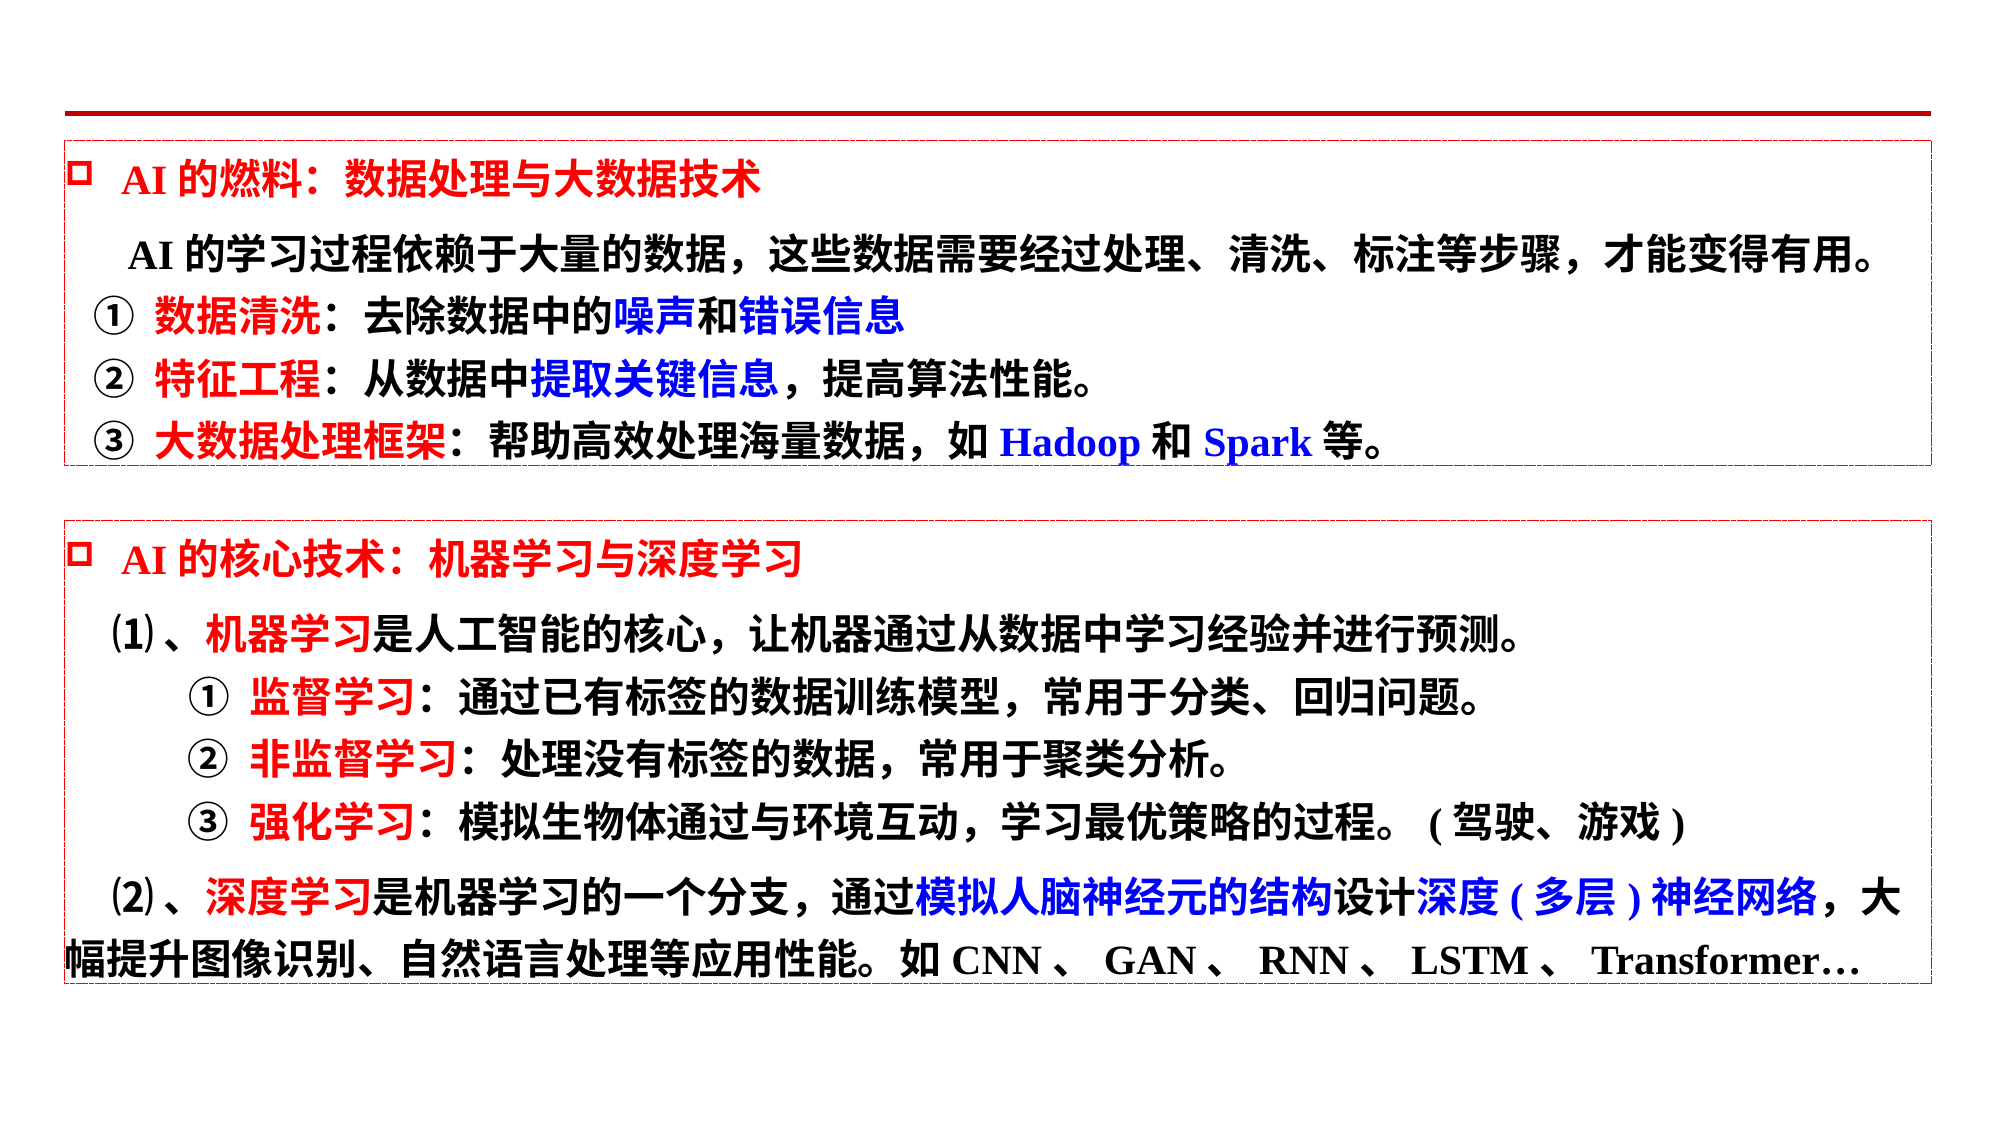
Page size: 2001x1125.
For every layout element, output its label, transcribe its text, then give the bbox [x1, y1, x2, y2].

text_box AI的燃料：数据处理与大数据技术 AI的学习过程依赖于大量的数据，这些数据需要经过处理、清洗、标注等步骤，才能变得有用。 ① 数据清洗：去除数据中的噪声和错误信息 ② 特征工程：从数据中提取关键信息，提高算法性能。 ③ 大数据处理框架：帮助高效处理海量数据，如Hadoop和Spark等。 [64, 140, 1932, 466]
text_box AI的核心技术：机器学习与深度学习 ⑴、机器学习是人工智能的核心，让机器通过从数据中学习经验并进行预测。 ① 监督学习：通过已有标签的数据训练模型，常用于分类、回归问题。 ② 非监督学习：处理没有标签的数据，常用于聚类分析。 ③ 强化学习：模拟生物体通过与环境互动，学习最优策略的过程。(驾驶、游戏) ⑵、深度学习是机器学习的一个分支，通过模拟人脑神经元的结构设计深度(多层)神经网络，大幅提升图像识别、自然语言处理等应用性能。如CNN、GAN、RNN、LSTM、Transformer… [64, 520, 1932, 984]
